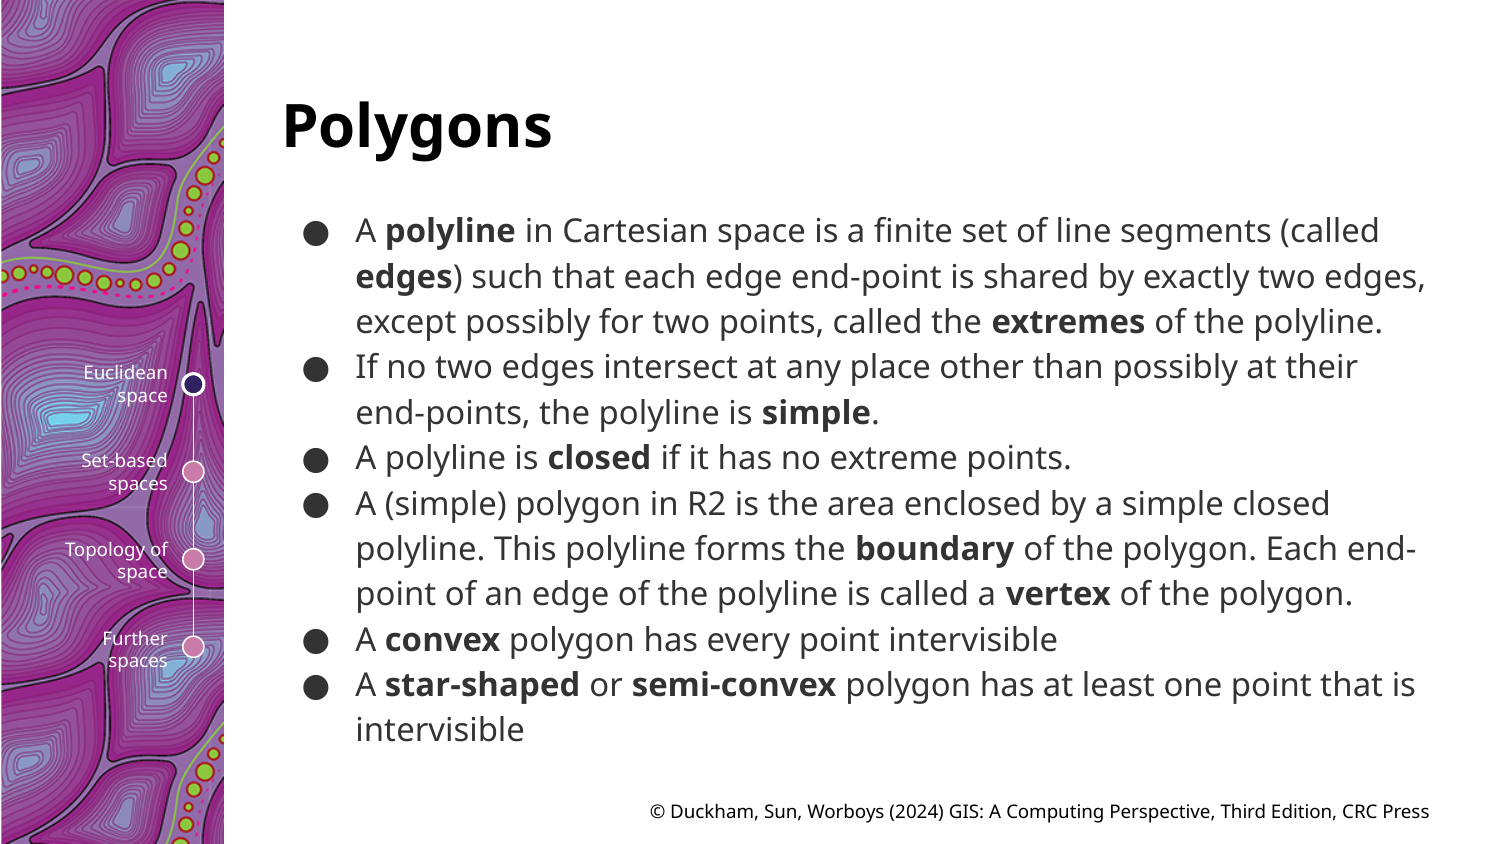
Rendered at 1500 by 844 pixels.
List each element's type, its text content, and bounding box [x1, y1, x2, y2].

title Polygons [266, 72, 1449, 176]
picture [1, 0, 224, 844]
text_box [182, 373, 204, 395]
list A polyline in Cartesian space is a finite set of line segments (called edges) such that each edge end-point is shared by exactly two edges, except possibly for two points, called the extremes of the polyline. If no two edges intersect at any place other than possibly at their end-points, the polyline is simple. A polyline is closed if it has no extreme points. A (simple) polygon in R2 is the area enclosed by a simple closed polyline. This polyline forms the boundary of the polygon. Each end-point of an edge of the polyline is called a vertex of the polygon. A convex polygon has every point intervisible A star-shaped or semi-convex polygon has at least one point that is intervisible [266, 189, 1449, 775]
